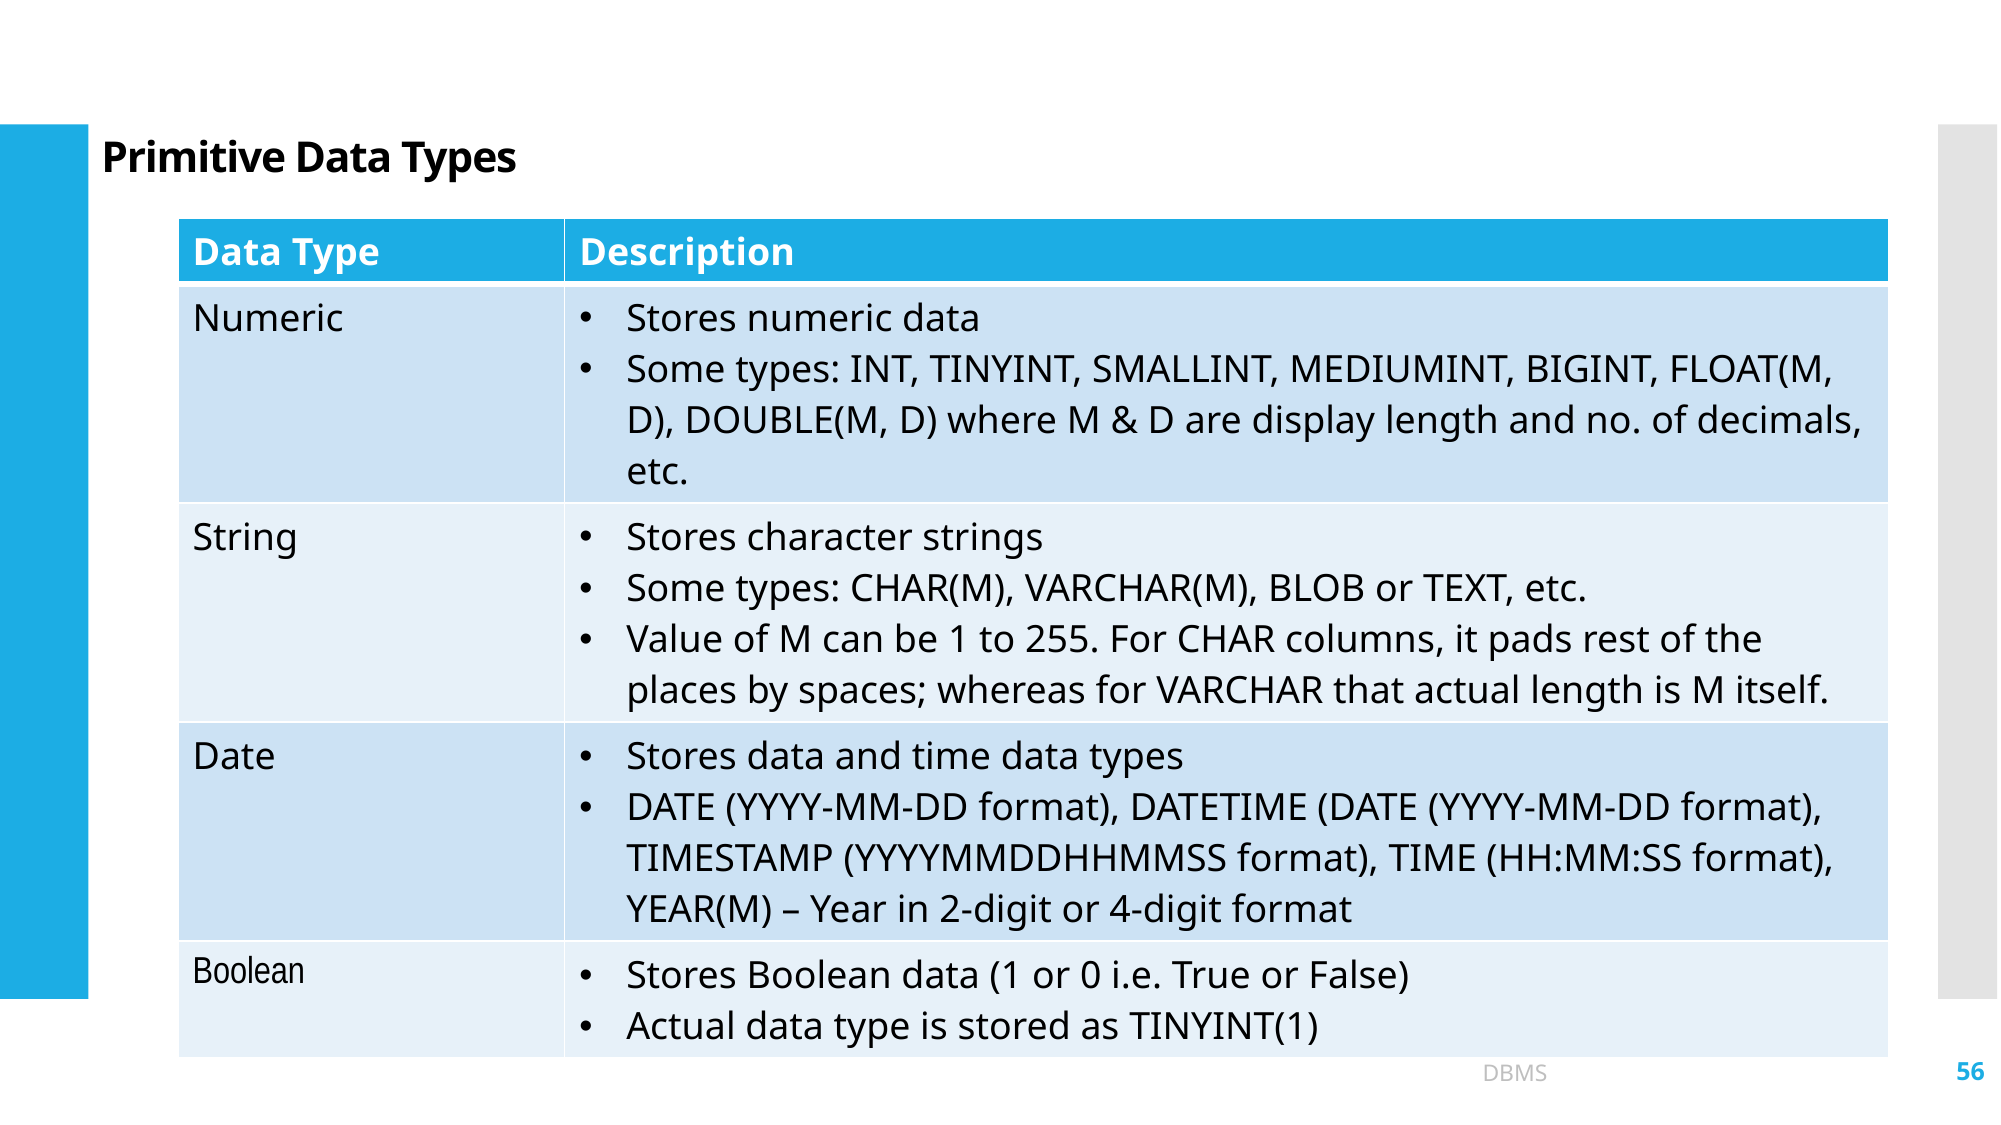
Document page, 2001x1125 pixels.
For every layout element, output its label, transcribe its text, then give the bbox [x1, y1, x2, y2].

slide_number 56 [1748, 1042, 2000, 1103]
table_header Data Type [179, 219, 564, 281]
title Primitive Data Types [86, 128, 1653, 189]
table_cell Stores character strings Some types: CHAR(M), VARCHAR(M), BLOB or TEXT, etc. Value of M can be 1 to 255. For CHAR columns, it pads rest of the places by spaces; whereas for VARCHAR that actual length is M itself. [565, 504, 1888, 721]
table_cell String [179, 504, 564, 721]
table_header Description [565, 219, 1888, 281]
footer DBMS [1030, 1059, 1748, 1103]
table_cell Boolean [179, 942, 564, 1057]
table_cell Stores data and time data types DATE (YYYY-MM-DD format), DATETIME (DATE (YYYY-MM-DD format), TIMESTAMP (YYYYMMDDHHMMSS format), TIME (HH:MM:SS format), YEAR(M) – Year in 2-digit or 4-digit format [565, 723, 1888, 940]
table_cell Numeric [179, 287, 564, 502]
table_cell Date [179, 723, 564, 940]
table_cell Stores numeric data Some types: INT, TINYINT, SMALLINT, MEDIUMINT, BIGINT, FLOAT(M, D), DOUBLE(M, D) where M & D are display length and no. of decimals, etc. [565, 287, 1888, 502]
table_cell Stores Boolean data (1 or 0 i.e. True or False) Actual data type is stored as TINYINT(1) [565, 942, 1888, 1057]
